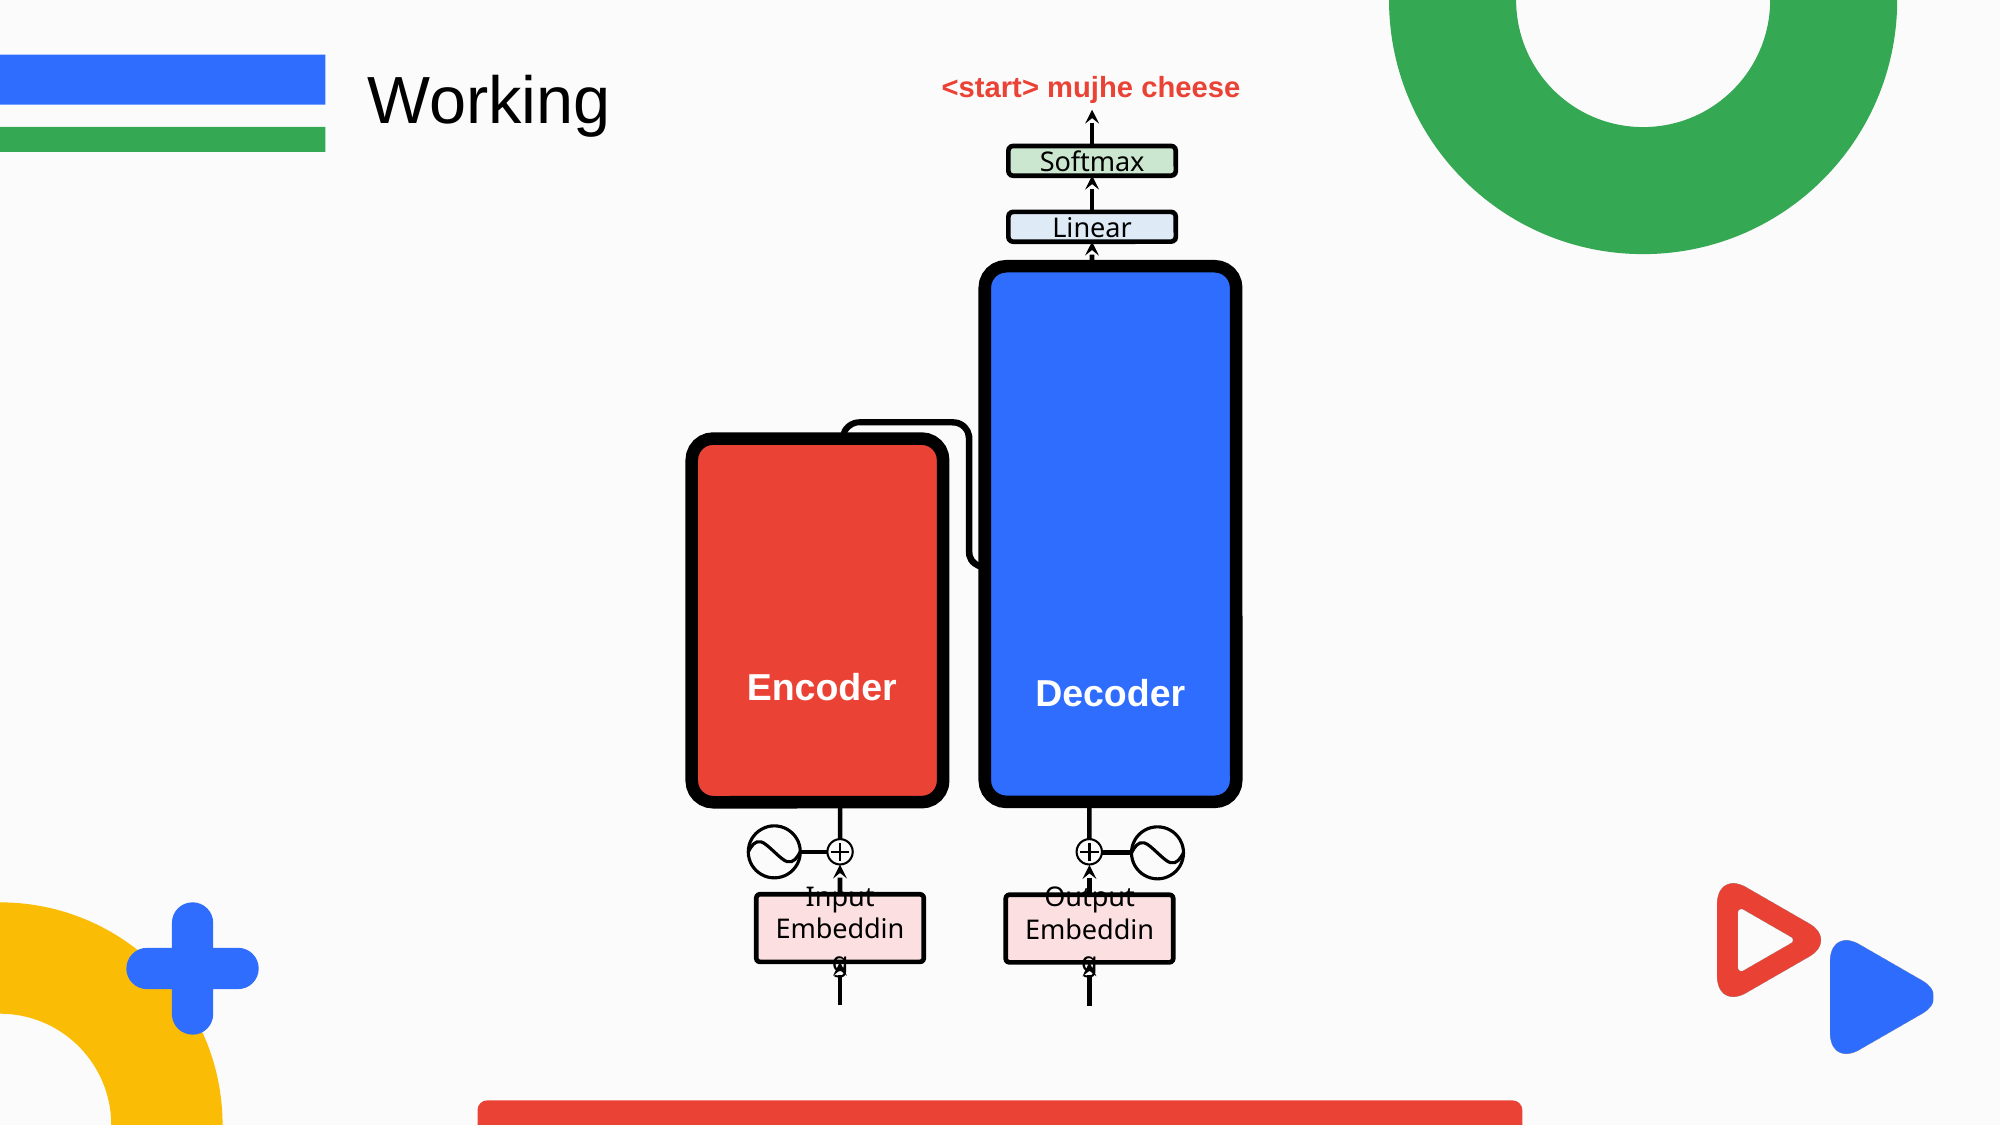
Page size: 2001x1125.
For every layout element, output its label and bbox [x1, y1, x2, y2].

text_box [352, 49, 626, 145]
text_box [691, 60, 1256, 1006]
picture [1717, 883, 1821, 997]
picture [1830, 940, 1934, 1054]
